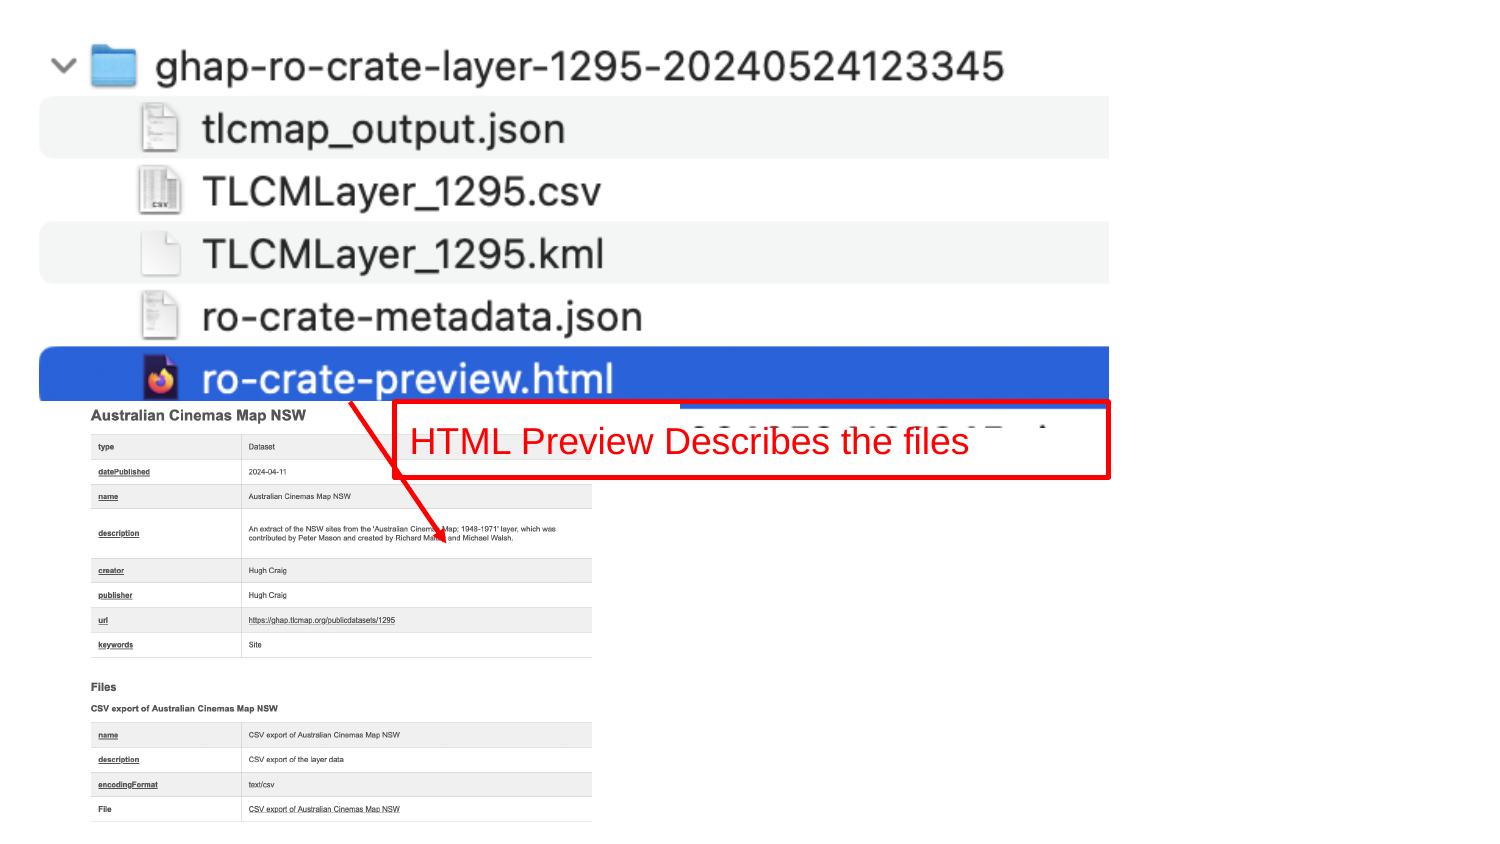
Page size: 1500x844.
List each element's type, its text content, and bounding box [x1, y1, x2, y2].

picture [20, 17, 1109, 844]
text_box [349, 401, 447, 544]
text_box HTML Preview Describes the files [685, 434, 1109, 478]
